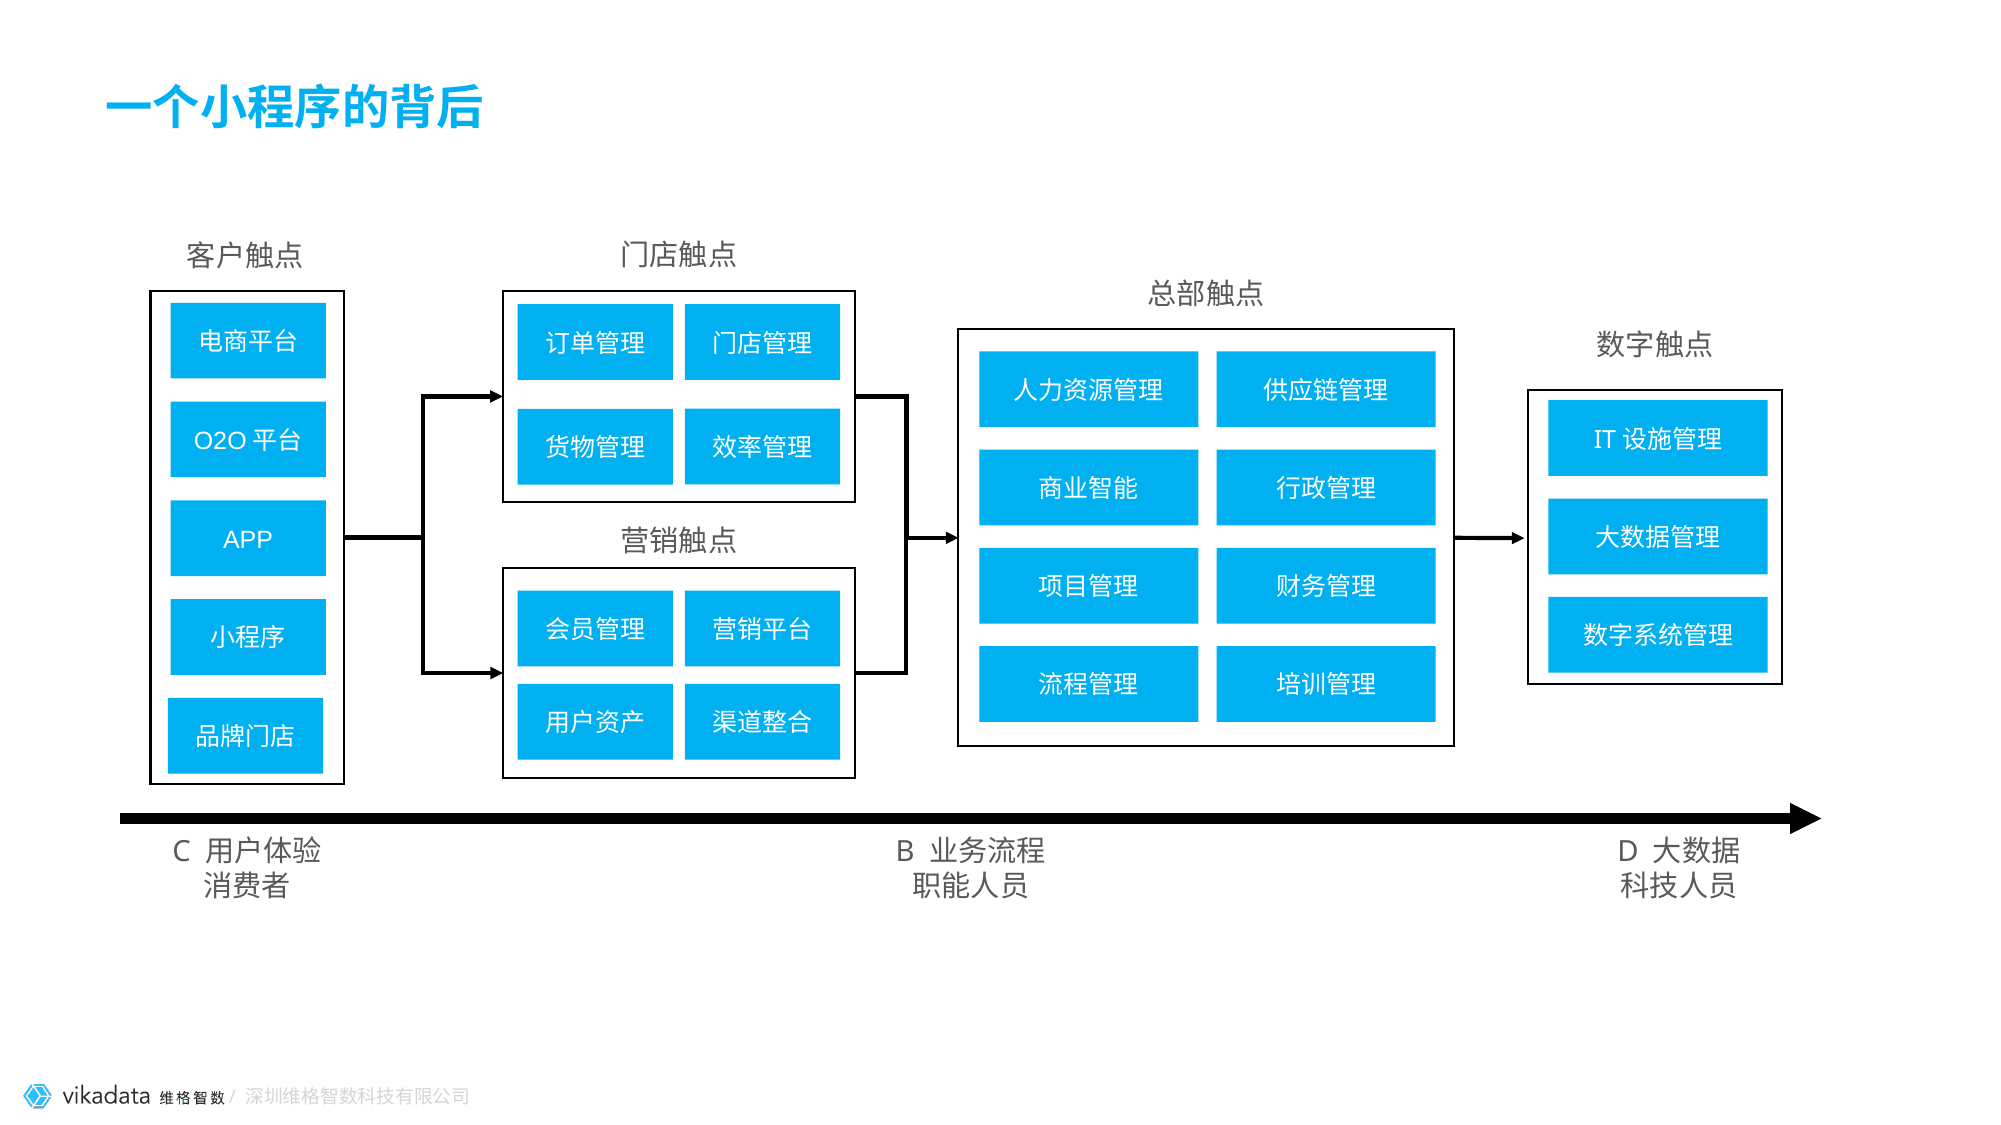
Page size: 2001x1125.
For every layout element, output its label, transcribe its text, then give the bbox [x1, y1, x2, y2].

picture [9, 1065, 256, 1125]
text_box 一个小程序的背后 [90, 70, 1630, 142]
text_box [120, 225, 1822, 918]
